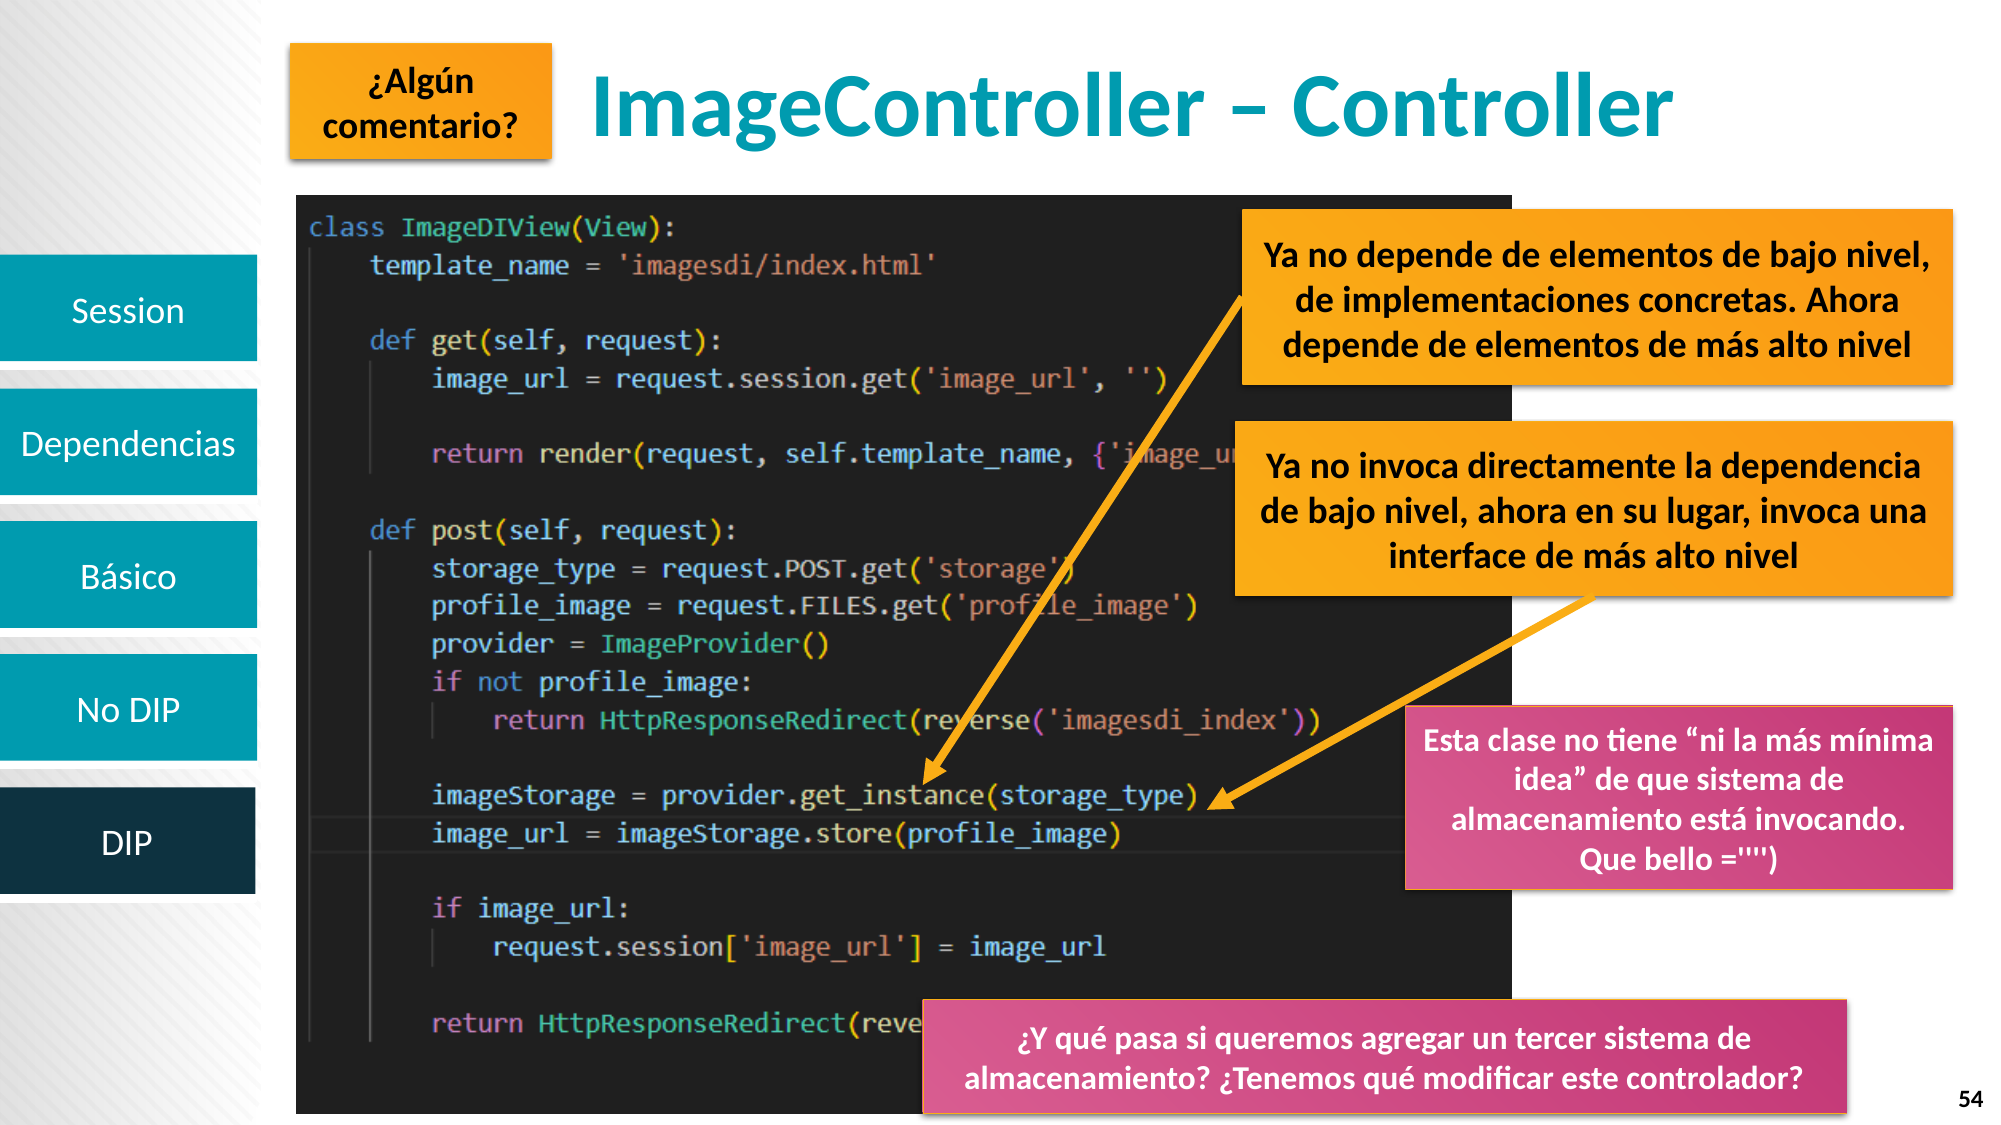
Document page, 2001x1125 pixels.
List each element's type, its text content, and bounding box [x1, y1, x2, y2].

text_box Ya no depende de elementos de bajo nivel, de implementaciones concretas. Ahora depende de elementos de más alto nivel [1512, 209, 1953, 385]
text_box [1206, 595, 1595, 810]
picture [296, 195, 1512, 1114]
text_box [922, 297, 1243, 786]
title ImageController – Controller [340, 36, 1927, 165]
text_box ¿Algún comentario? [290, 43, 552, 159]
slide_number 54 [1921, 1072, 2000, 1124]
text_box Esta clase no tiene “ni la más mínima idea” de que sistema de almacenamiento está invocando. Que bello ='''') [1512, 705, 1953, 890]
text_box Ya no invoca directamente la dependencia de bajo nivel, ahora en su lugar, invoca una interface de más alto nivel [1512, 421, 1953, 596]
text_box ¿Y qué pasa si queremos agregar un tercer sistema de almacenamiento? ¿Tenemos qué modificar este controlador? [1512, 999, 1847, 1114]
